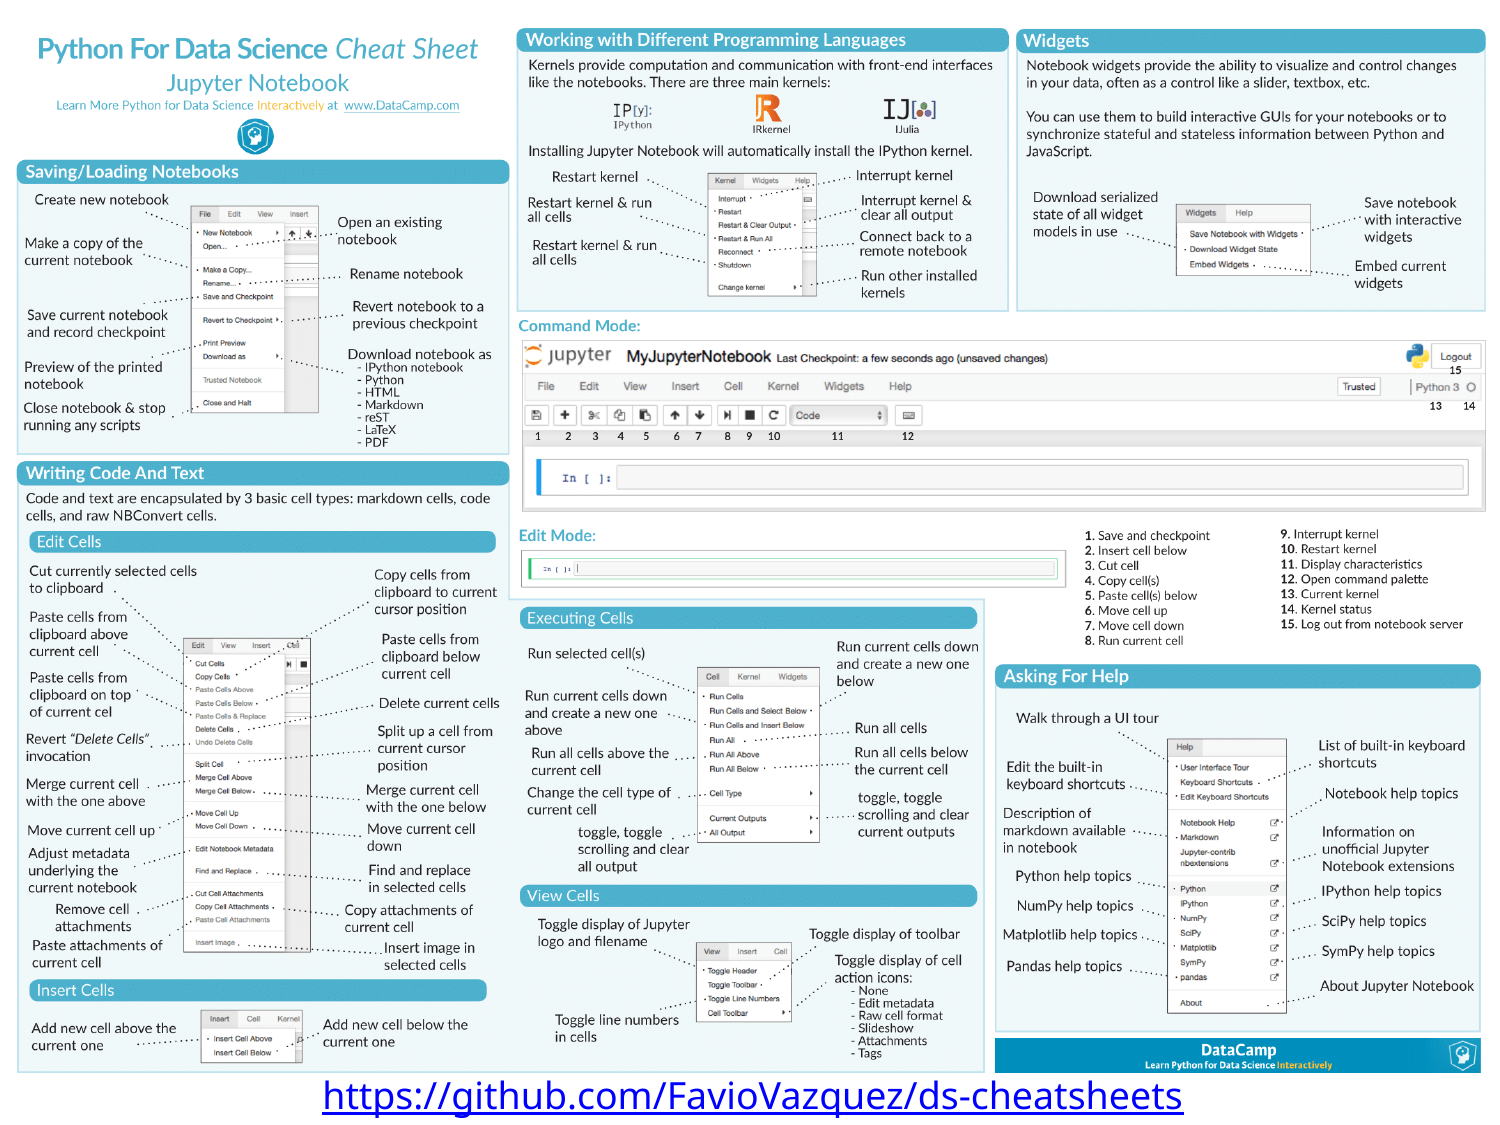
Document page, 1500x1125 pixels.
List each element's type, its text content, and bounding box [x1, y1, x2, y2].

text_box https://github.com/FavioVazquez/ds-cheatsheets [307, 1090, 1199, 1125]
picture [5, 18, 1500, 1083]
